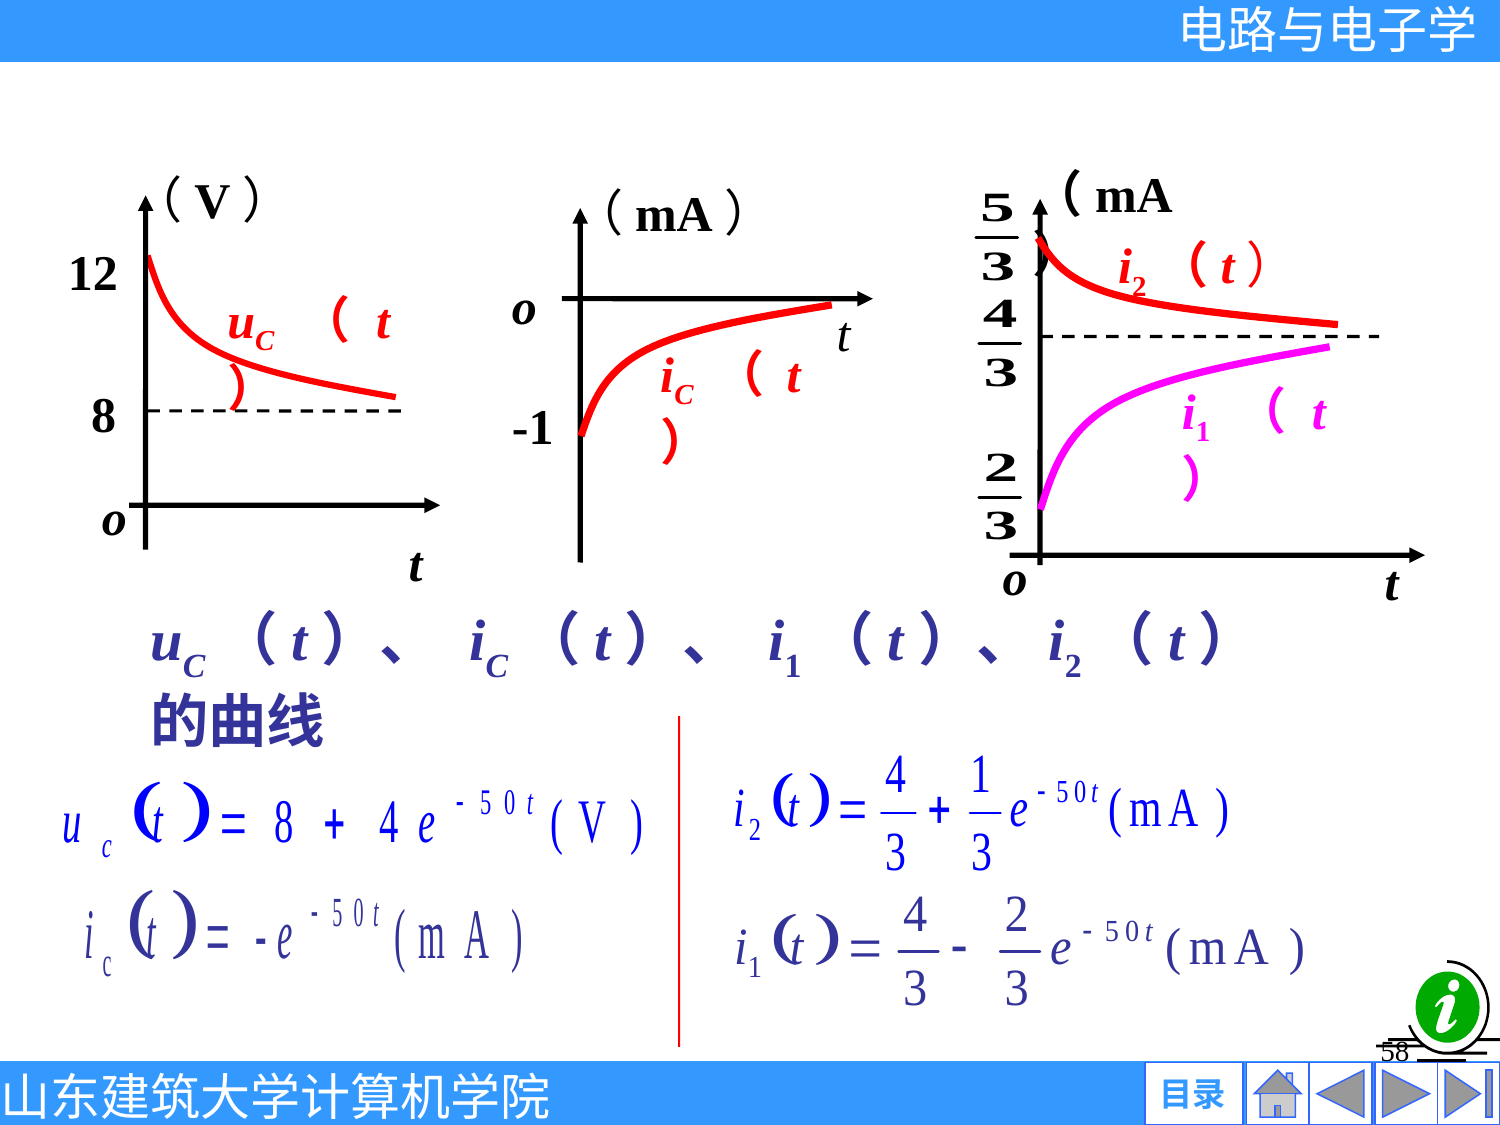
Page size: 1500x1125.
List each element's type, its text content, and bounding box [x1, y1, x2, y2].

picture [1375, 959, 1500, 1063]
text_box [964, 154, 1448, 634]
slide_number 58 [1074, 1024, 1425, 1103]
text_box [52, 715, 1321, 1048]
text_box uC（t）、 iC（t）、 i1（t）、i2（t）的曲线 [135, 586, 1274, 714]
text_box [496, 173, 892, 563]
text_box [52, 160, 455, 600]
